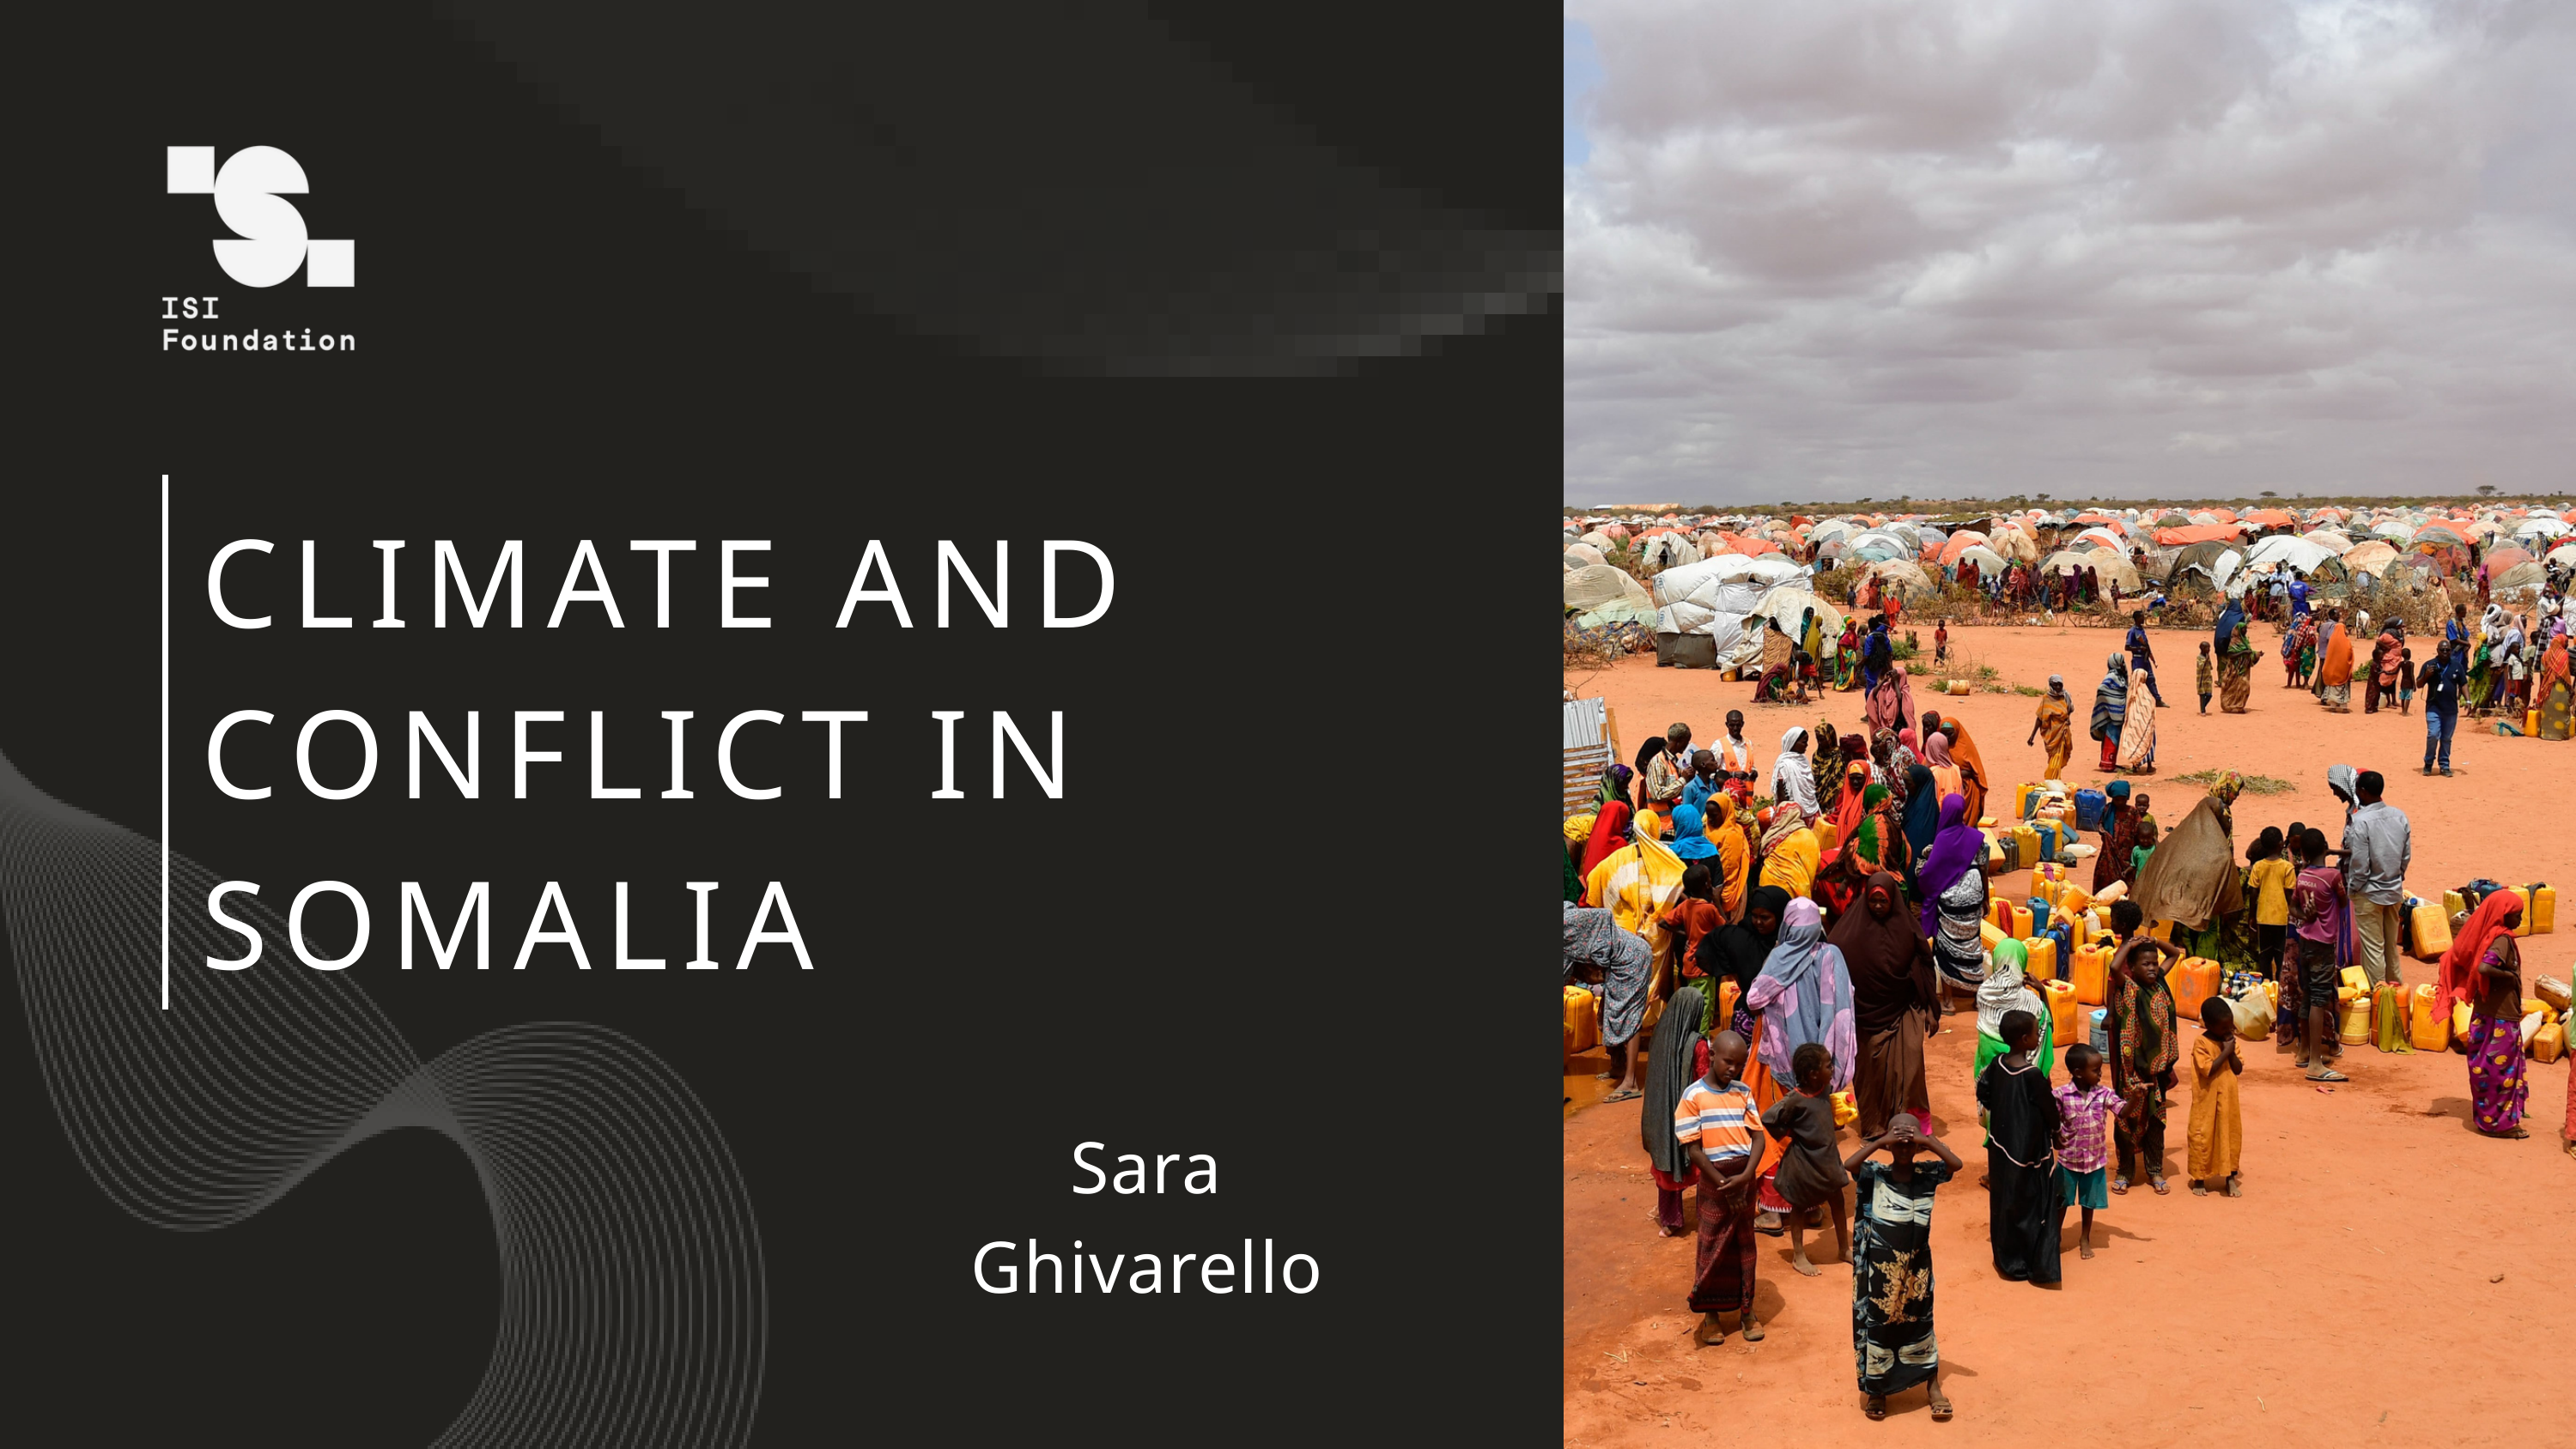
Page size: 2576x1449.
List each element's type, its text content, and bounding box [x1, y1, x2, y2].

text_box [161, 144, 355, 352]
text_box [0, 0, 1564, 398]
text_box Sara Ghivarello [884, 1108, 1409, 1308]
text_box [0, 390, 805, 1449]
text_box CLIMATE AND CONFLICT IN SOMALIA [202, 482, 1409, 994]
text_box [161, 474, 169, 1010]
text_box [1564, 0, 2576, 1449]
